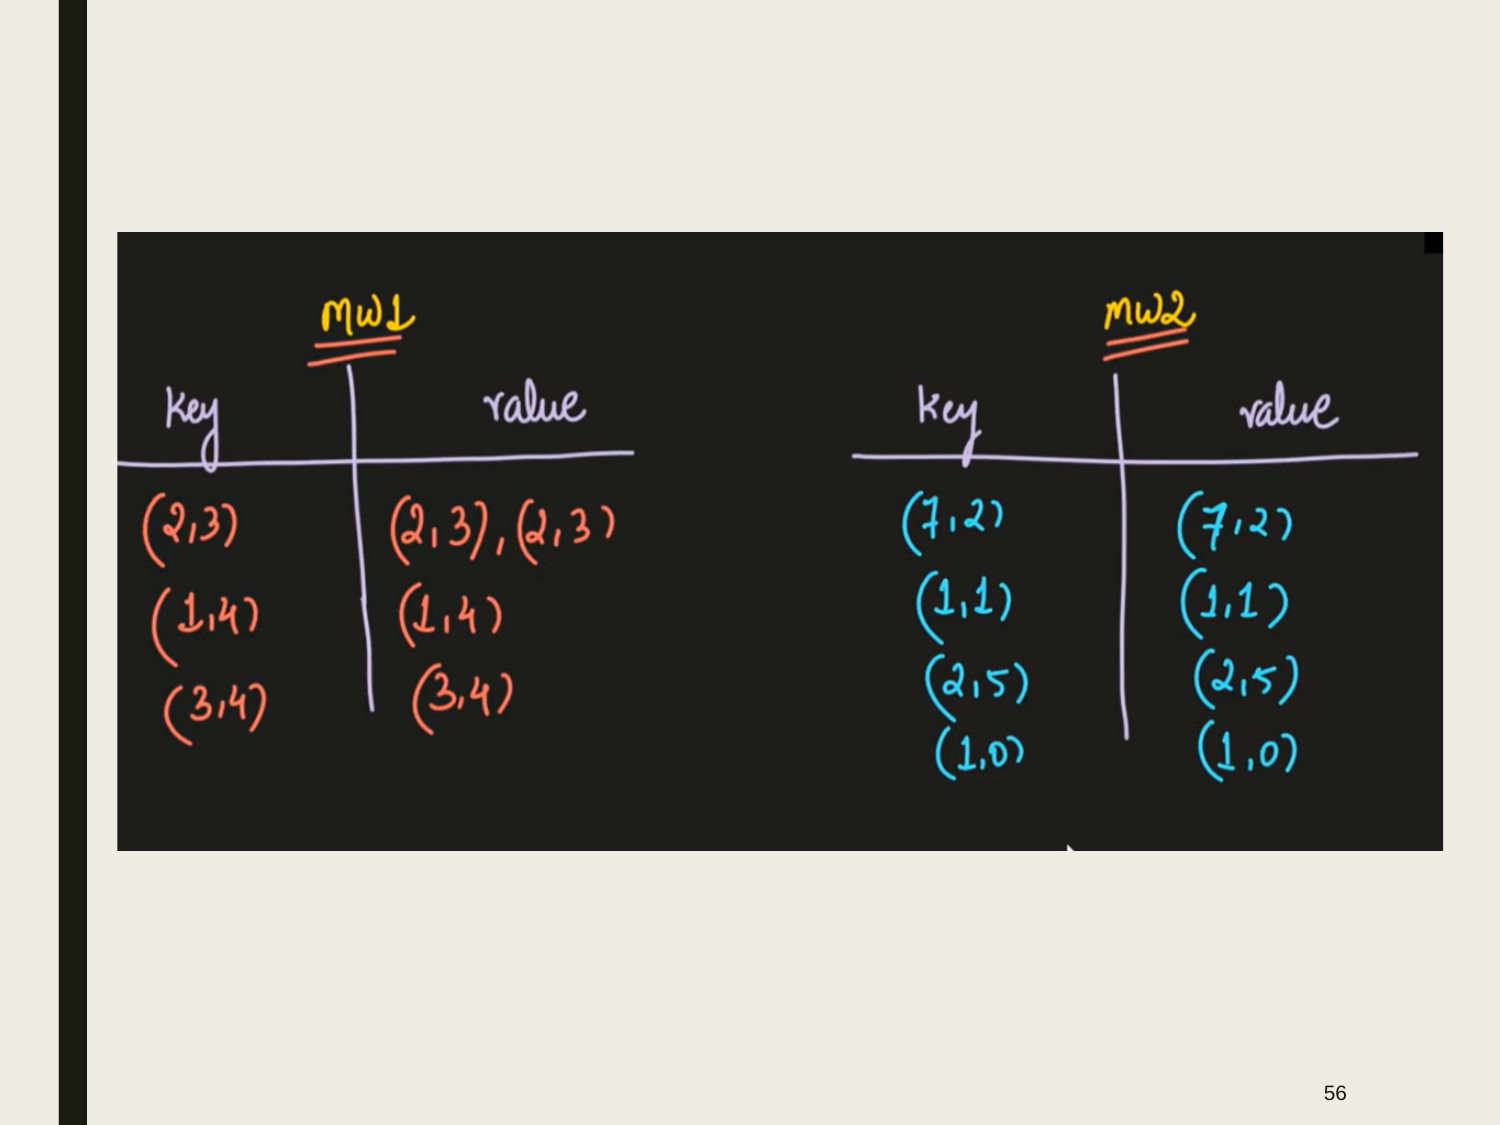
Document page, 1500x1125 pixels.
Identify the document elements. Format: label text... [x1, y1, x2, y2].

slide_number ‹#› [1165, 1058, 1362, 1125]
picture [117, 231, 1444, 851]
